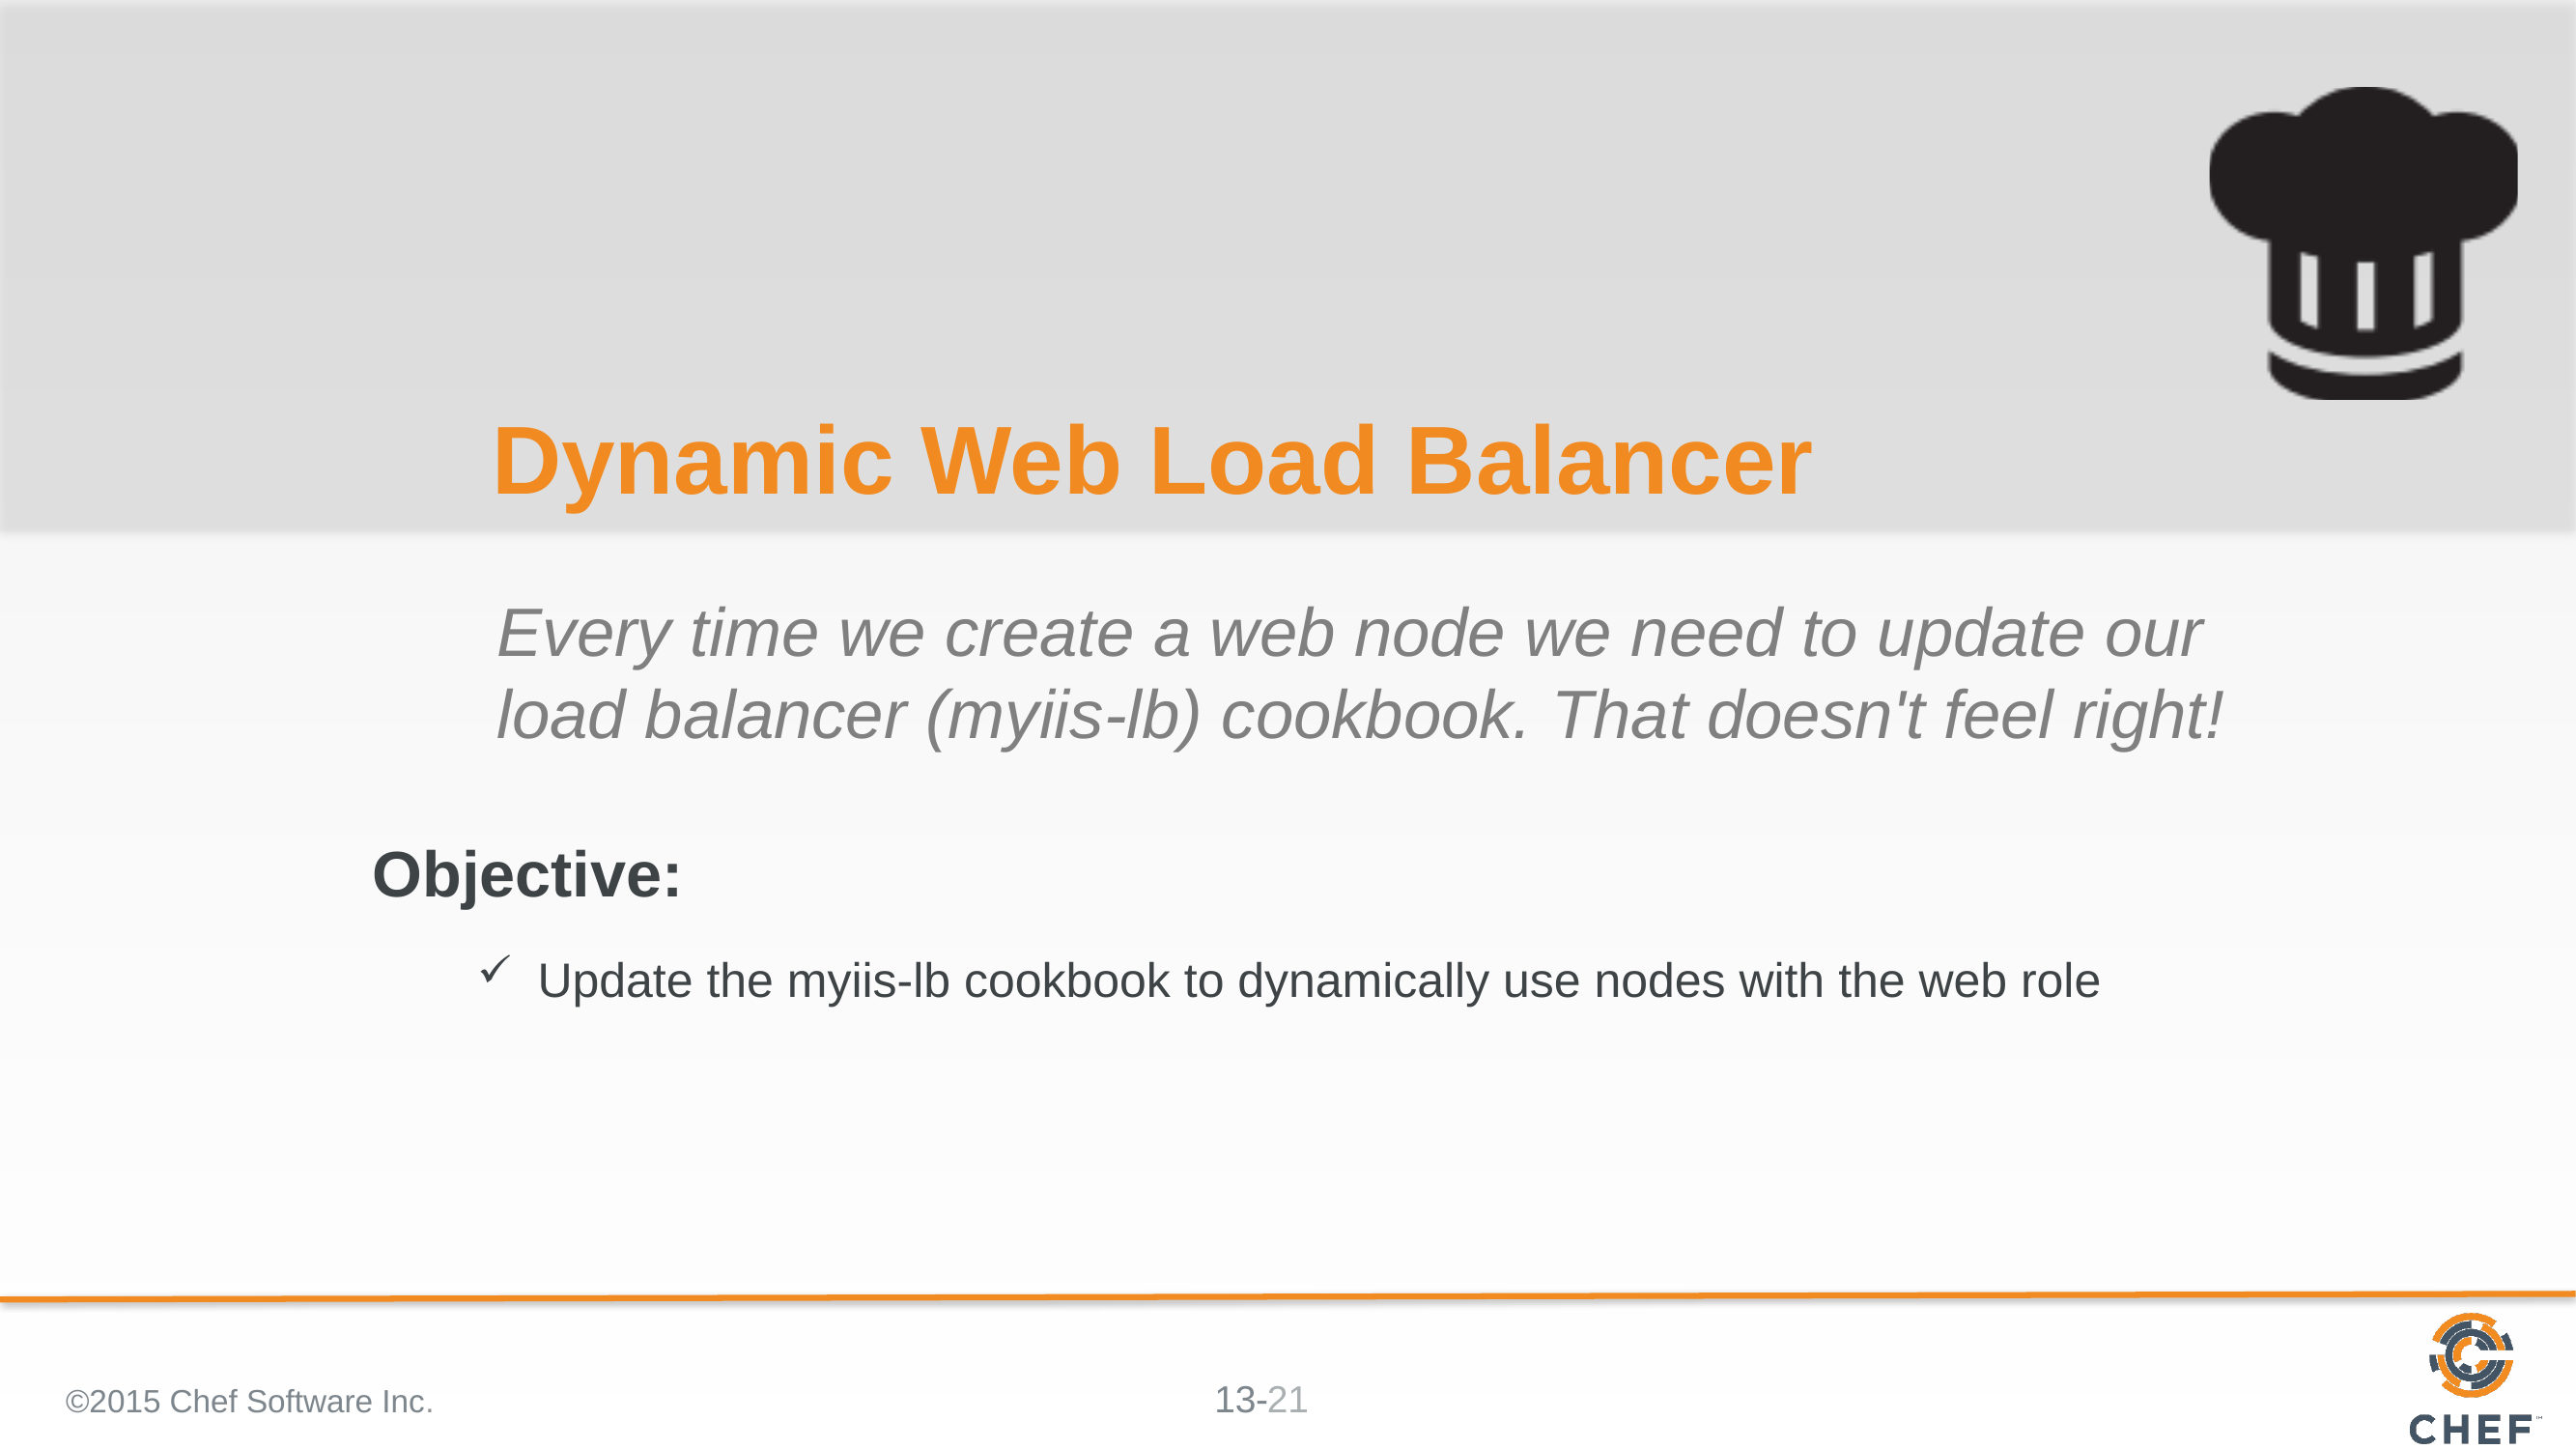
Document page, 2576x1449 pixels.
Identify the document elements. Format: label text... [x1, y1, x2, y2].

list Every time we create a web node we need to update our load balancer (myiis-lb) cookbook. That doesn't feel right! [478, 549, 2272, 791]
list Update the myiis-lb cookbook to dynamically use nodes with the web role [477, 949, 2271, 1243]
picture [2399, 1297, 2550, 1449]
title Dynamic Web Load Balancer [477, 395, 2217, 531]
slide_number 21 [998, 1359, 1578, 1437]
footer ©2015 Chef Software Inc. [51, 1359, 952, 1440]
